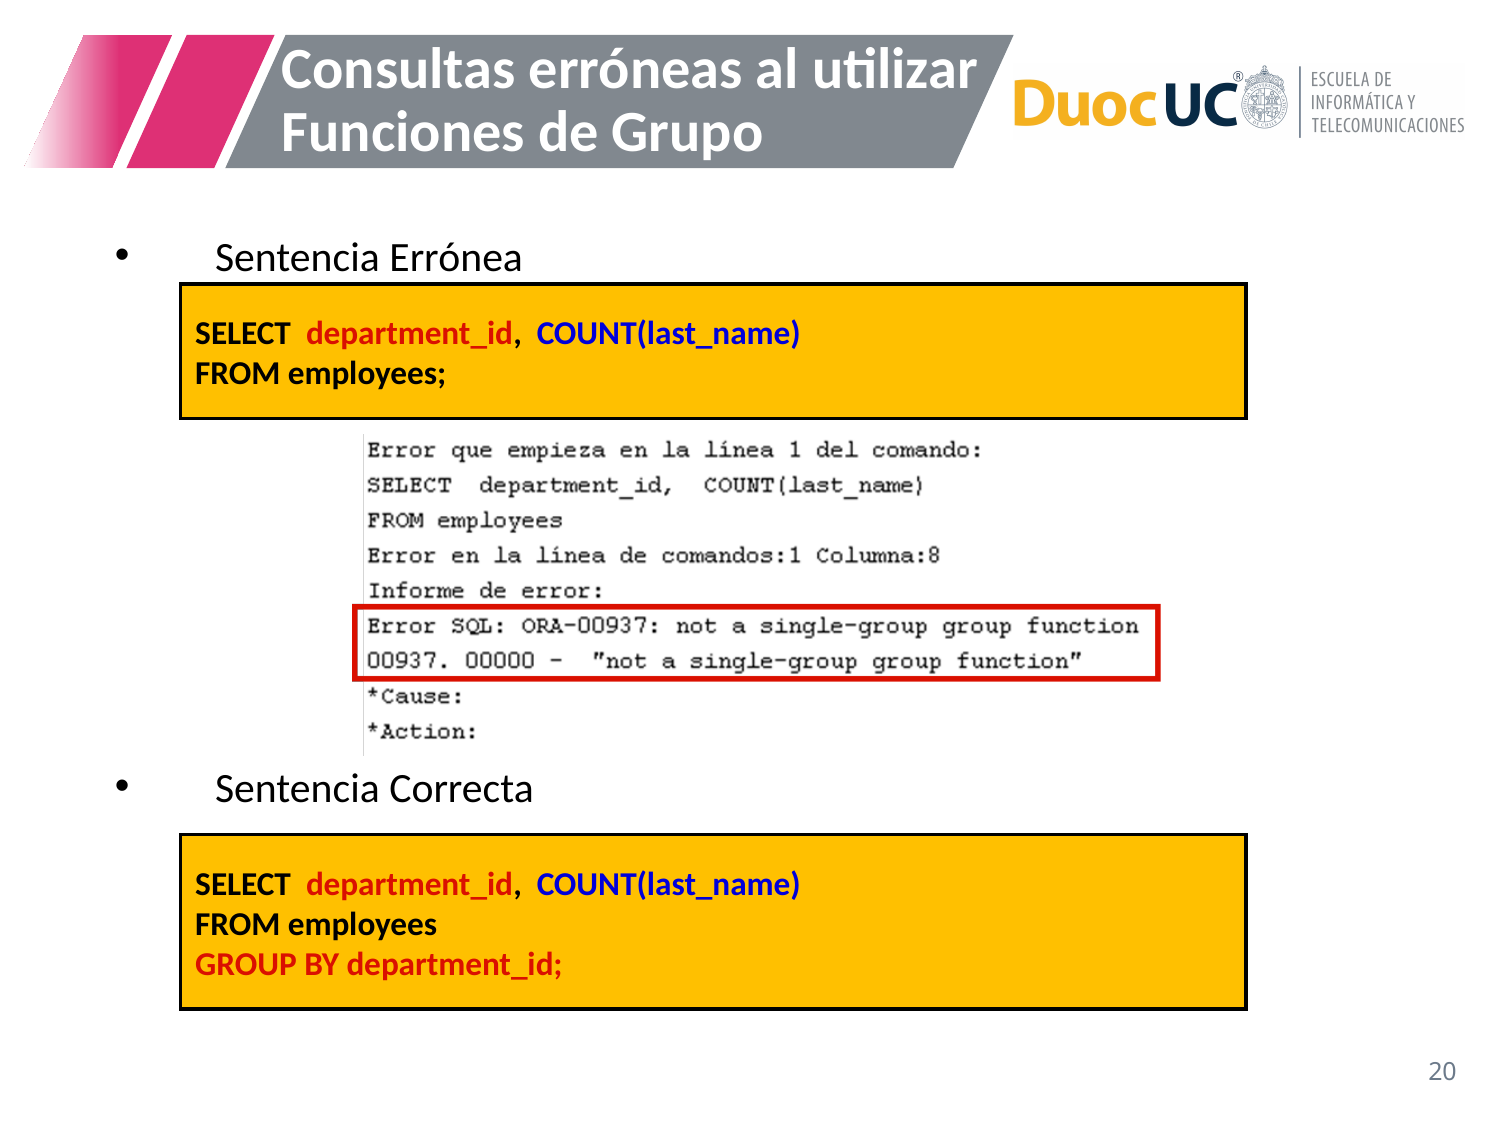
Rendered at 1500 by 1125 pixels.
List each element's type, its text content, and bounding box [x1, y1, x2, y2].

picture [351, 434, 1163, 756]
picture [1013, 63, 1465, 140]
text_box SELECT department_id, COUNT(last_name) FROM employees GROUP BY department_id; [180, 834, 1247, 1010]
text_box Sentencia Errónea Sentencia Correcta [100, 231, 1489, 291]
text_box SELECT department_id, COUNT(last_name) FROM employees; [180, 284, 1247, 419]
title Consultas erróneas al utilizar Funciones de Grupo [266, 34, 1000, 169]
